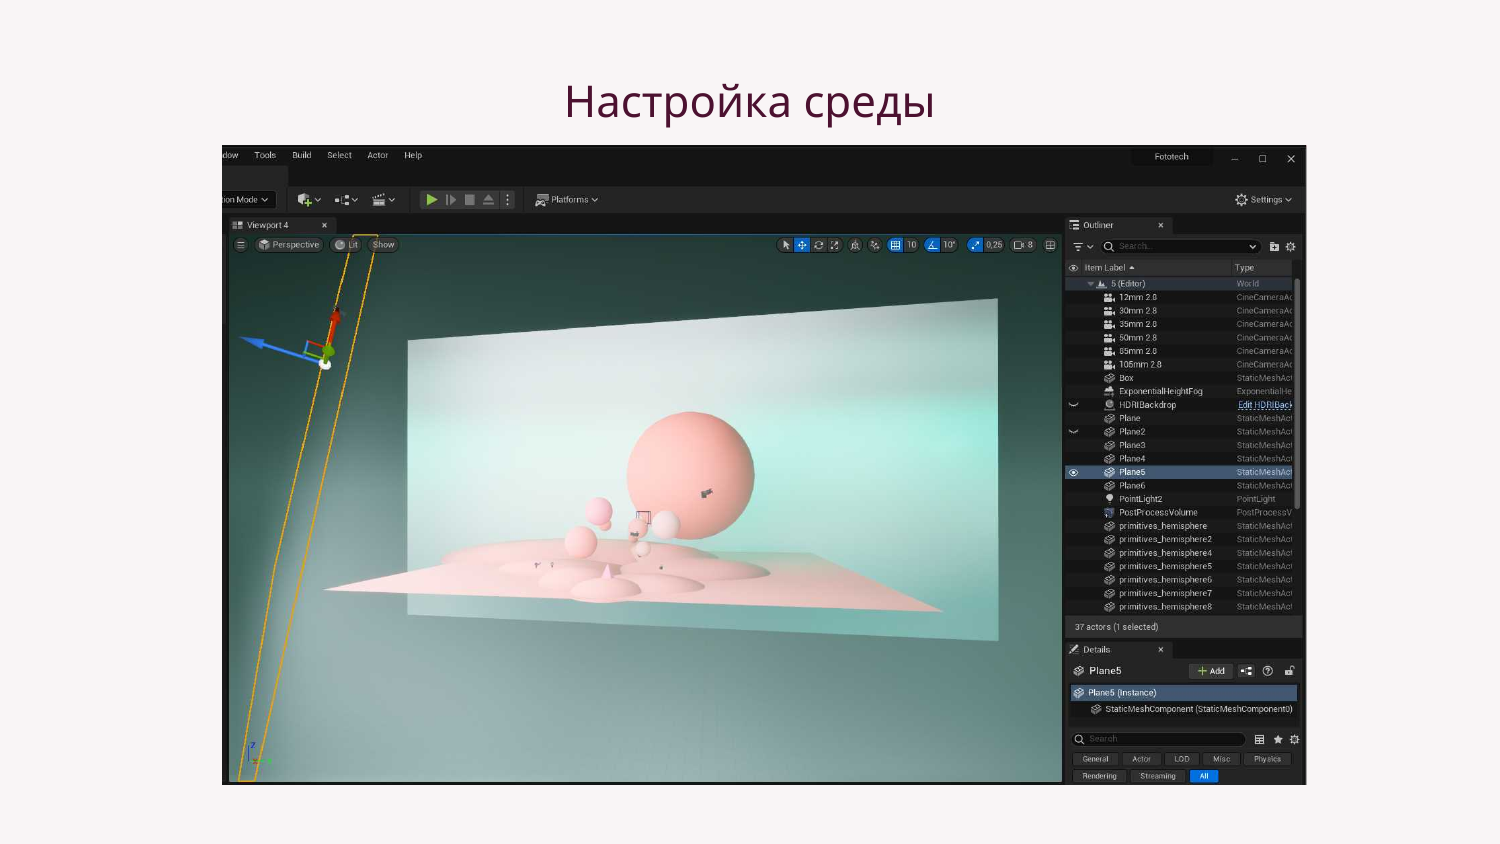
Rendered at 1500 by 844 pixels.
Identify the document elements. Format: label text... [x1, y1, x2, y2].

title Настройка среды [88, 59, 1412, 143]
picture [221, 145, 1307, 785]
